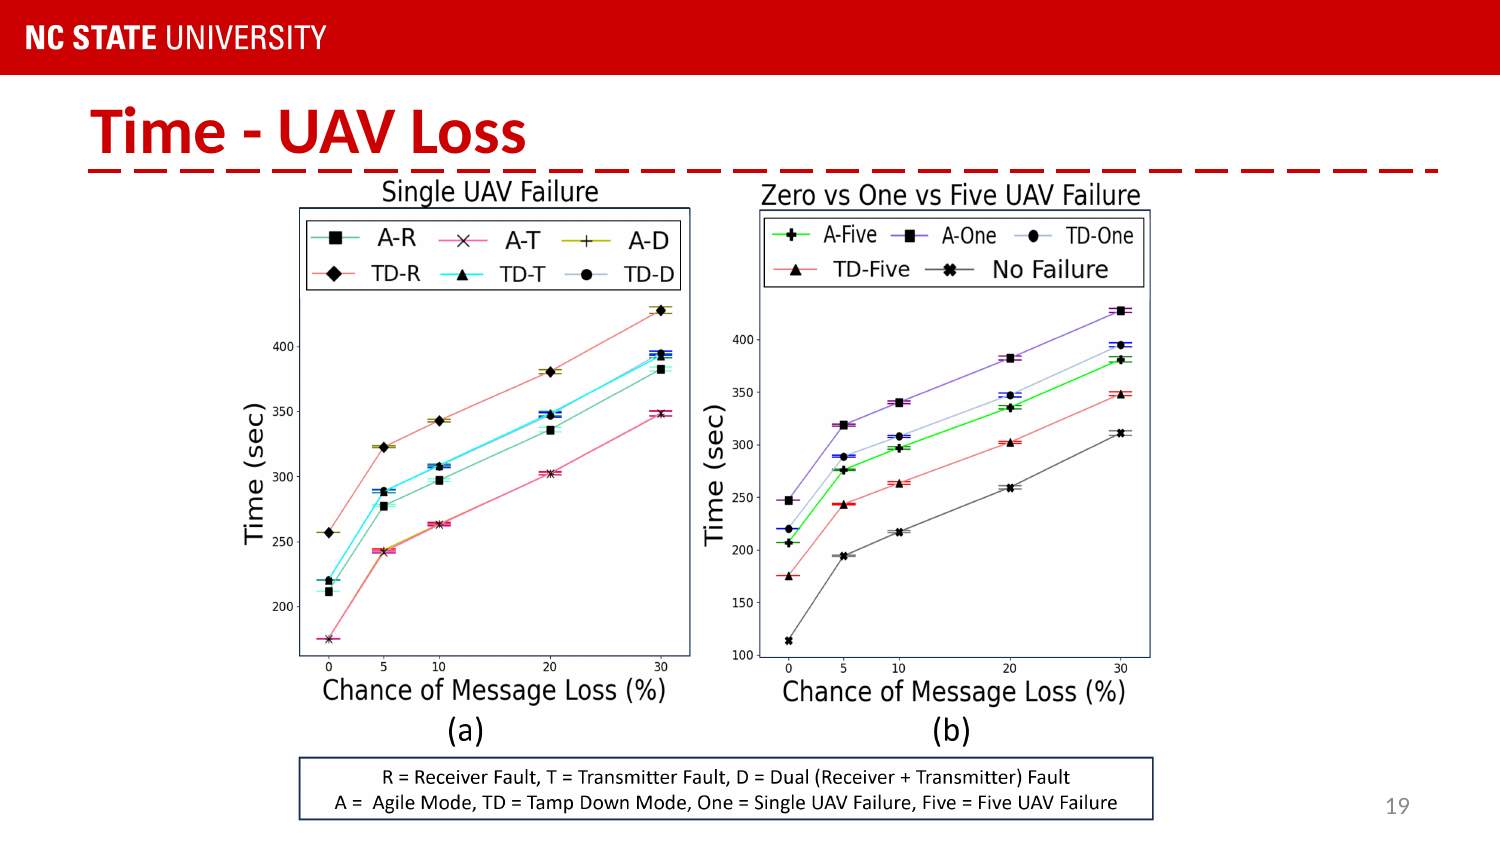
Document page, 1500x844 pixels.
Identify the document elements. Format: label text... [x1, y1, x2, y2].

picture [0, 0, 1500, 75]
picture [239, 174, 1158, 829]
slide_number 19 [1163, 782, 1425, 827]
title Time - UAV Loss [75, 60, 1425, 193]
